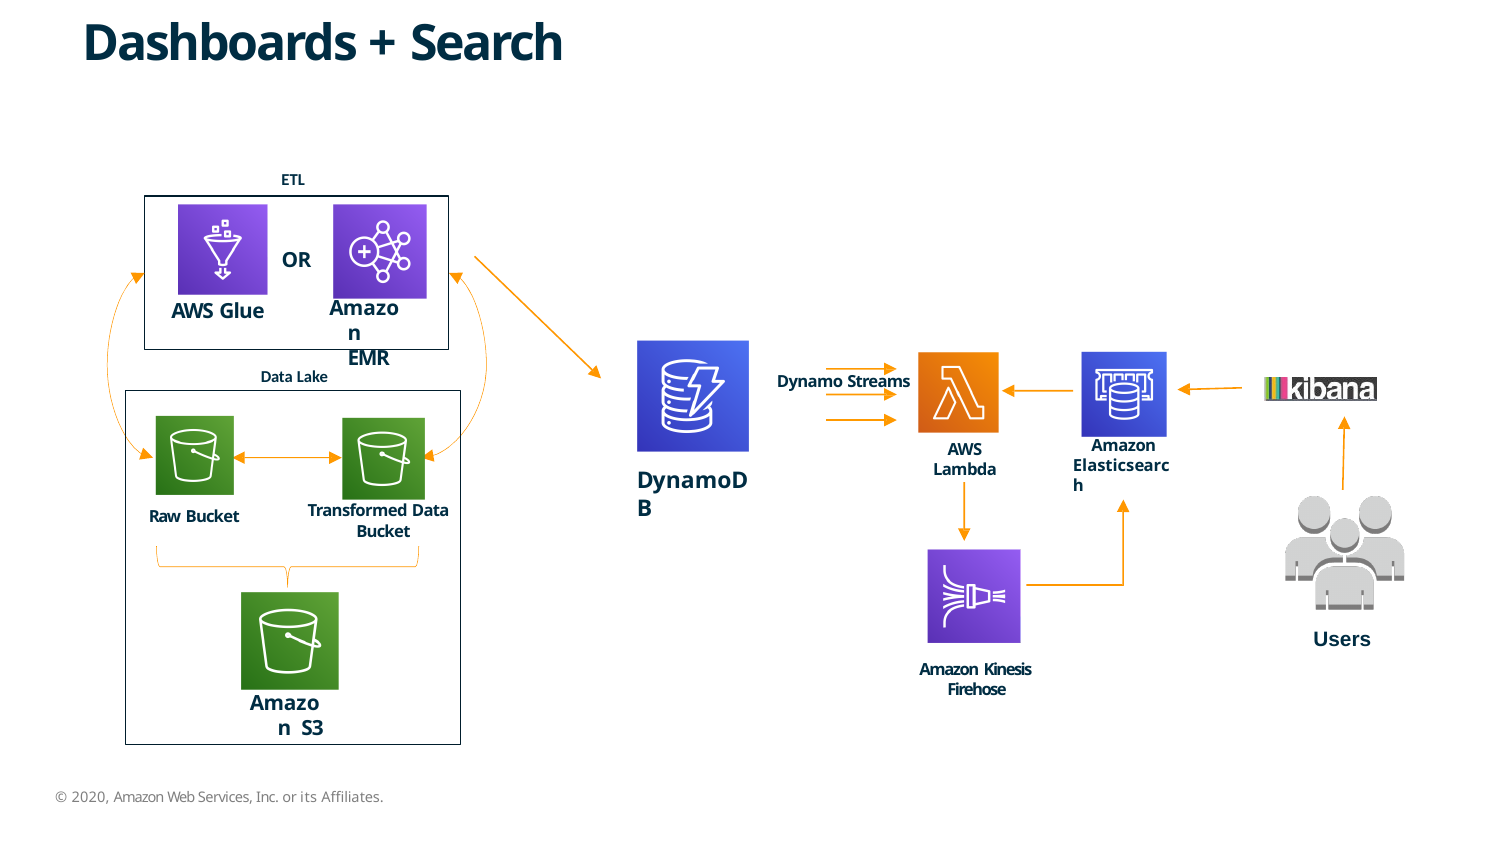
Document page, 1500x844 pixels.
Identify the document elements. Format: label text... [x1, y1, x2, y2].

title Dashboards + Search [80, 8, 571, 152]
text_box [106, 195, 488, 462]
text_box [927, 499, 1130, 643]
text_box Dynamo Streams [774, 369, 913, 392]
picture [637, 340, 750, 453]
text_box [918, 352, 1074, 434]
text_box [1177, 383, 1242, 396]
text_box [826, 392, 897, 401]
text_box ETL [279, 166, 307, 189]
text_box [1284, 416, 1405, 611]
text_box [826, 362, 897, 369]
picture [1080, 351, 1167, 438]
text_box [826, 413, 897, 427]
footer © 2020, Amazon Web Services, Inc. or its Affiliates. [53, 786, 395, 844]
text_box AWS Lambda [931, 443, 999, 480]
picture [1264, 377, 1377, 401]
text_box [124, 204, 602, 746]
text_box Amazon Kinesis Firehose [917, 656, 1032, 699]
text_box DynamoDB [634, 463, 760, 521]
text_box Amazon Elasticsearch [1070, 432, 1177, 496]
text_box Users [1311, 624, 1374, 652]
